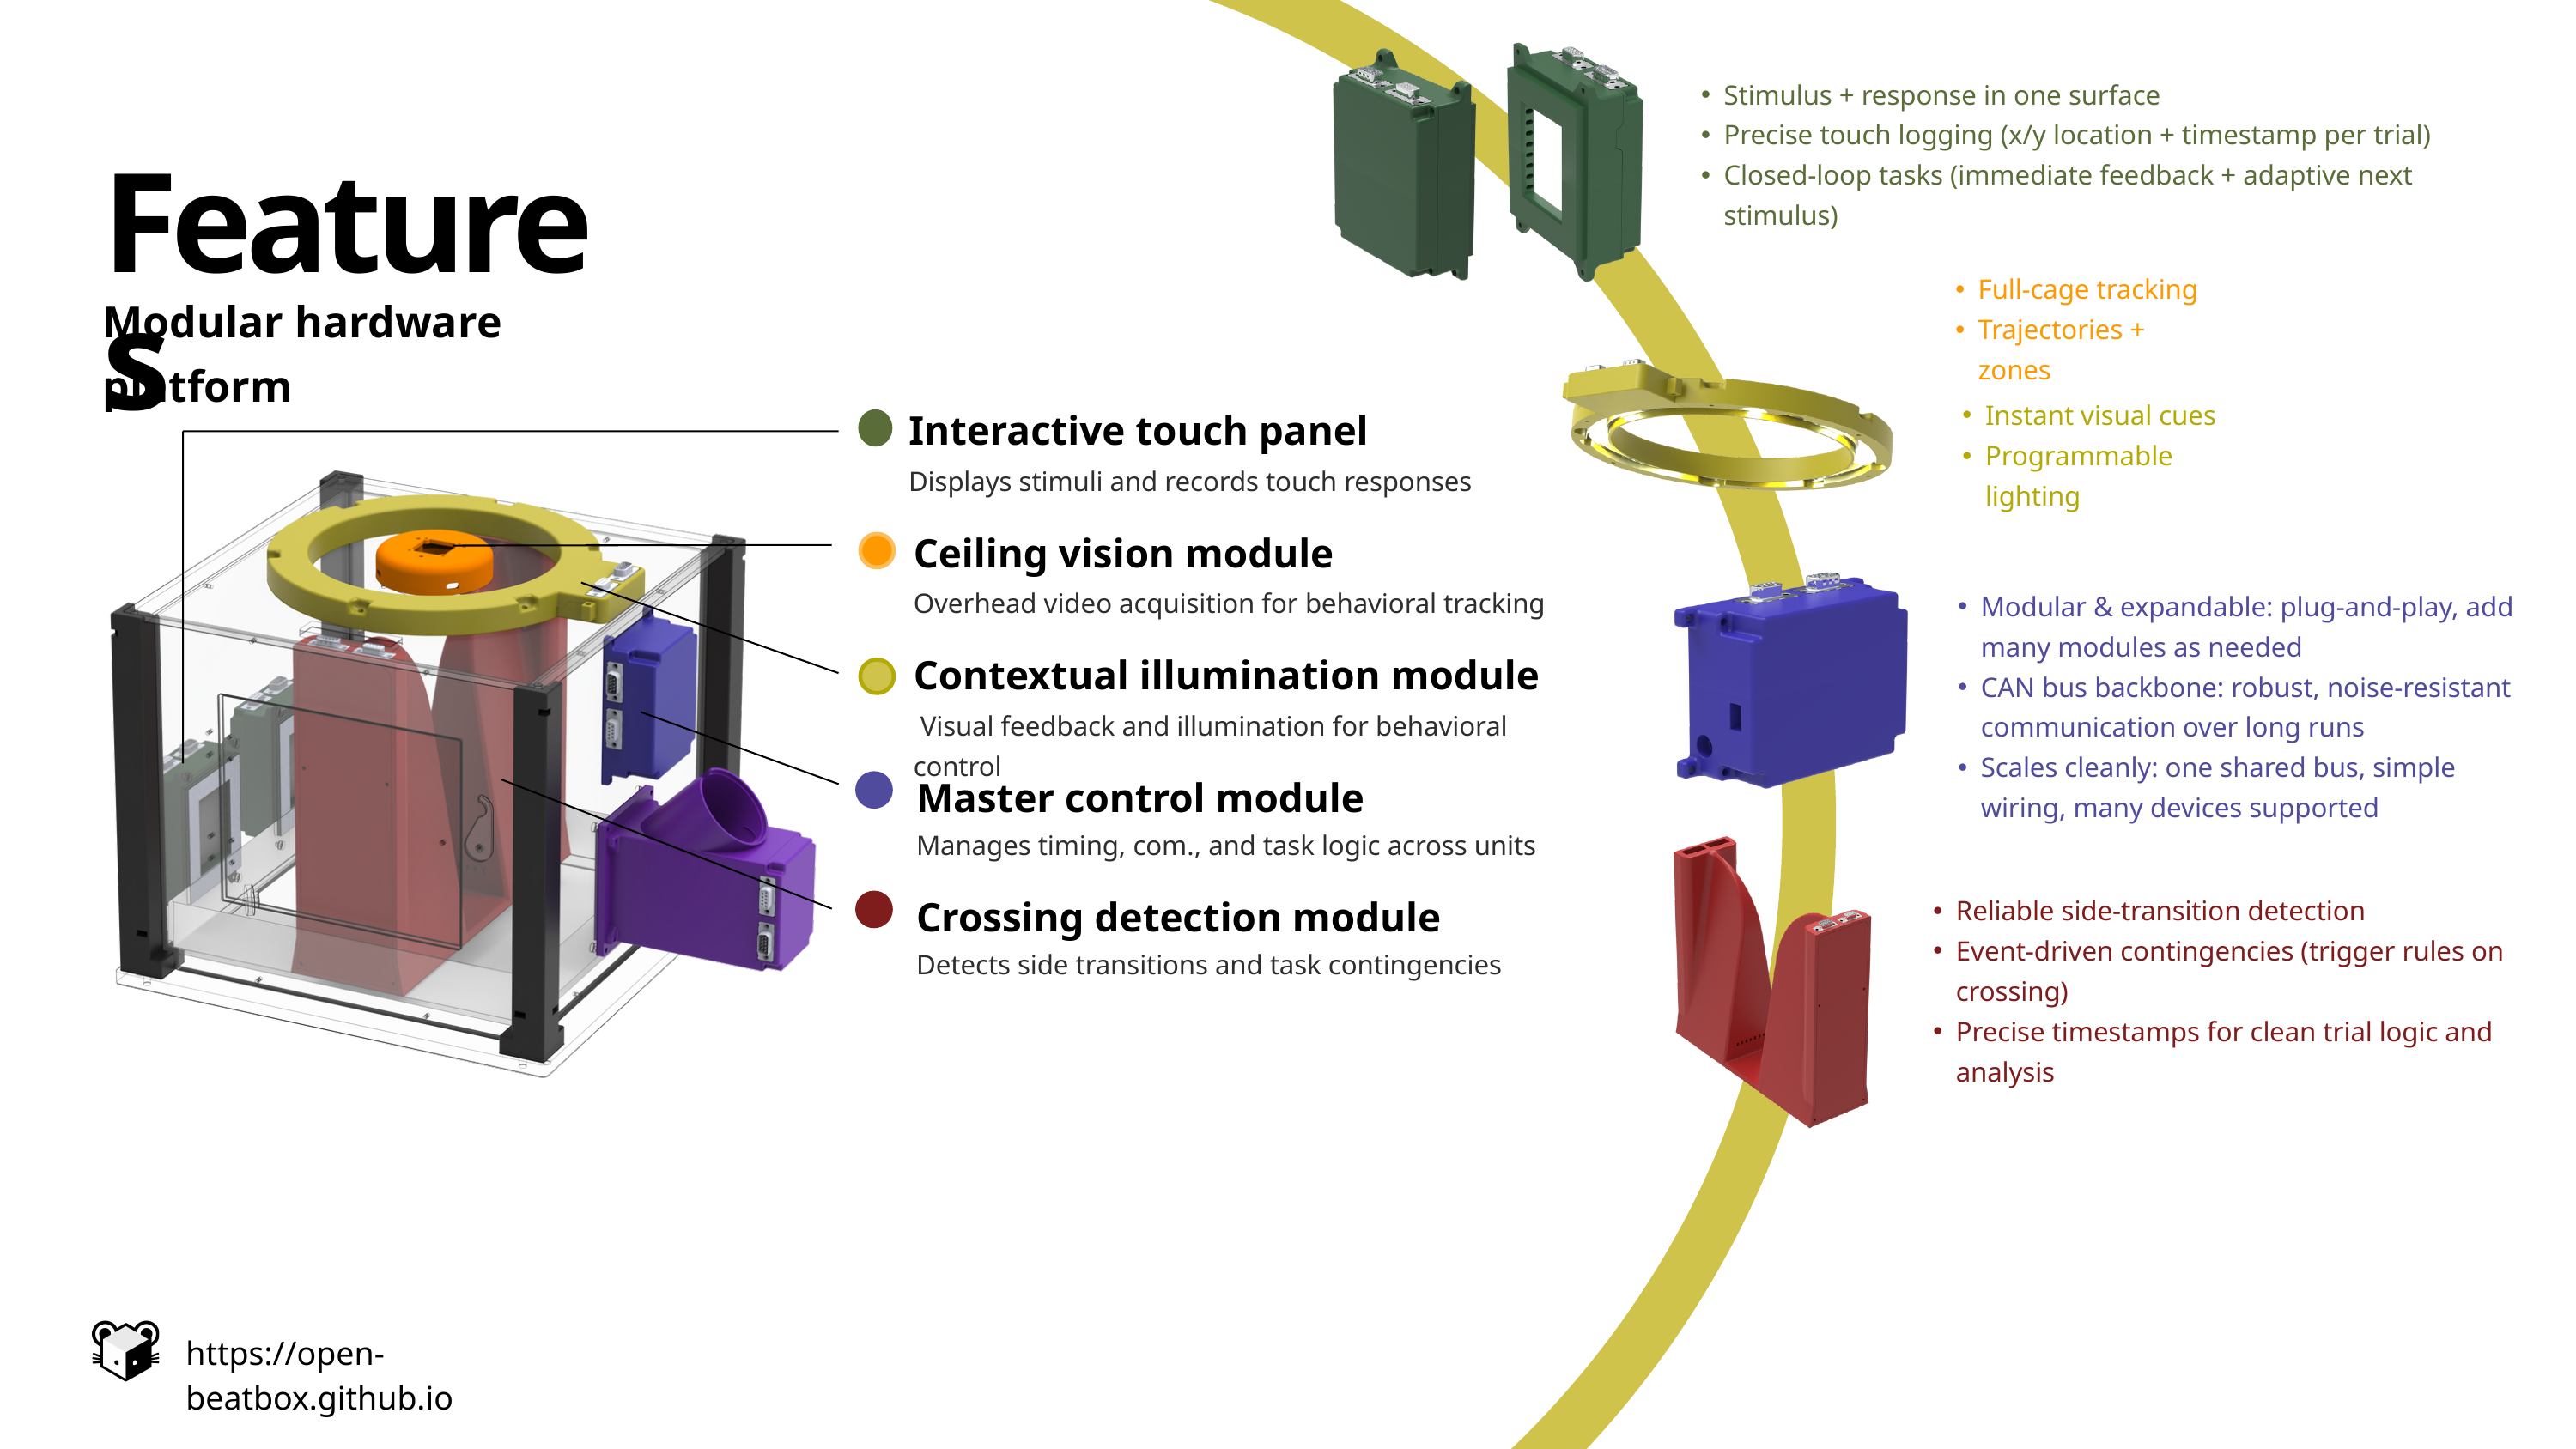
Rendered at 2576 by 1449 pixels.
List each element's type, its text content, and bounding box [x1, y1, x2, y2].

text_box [0, 0, 1765, 1449]
text_box [1768, 516, 1943, 829]
text_box [1768, 828, 1932, 1143]
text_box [0, 364, 1630, 1250]
text_box Reliable side-transition detection Event-driven contingencies (trigger rules on crossing) Precise timestamps for clean trial logic and analysis [1910, 886, 2524, 1088]
text_box [1768, 251, 1932, 516]
text_box Modular & expandable: plug-and-play, add many modules as needed CAN bus backbone: robust, noise-resistant communication over long runs Scales cleanly: one shared bus, simple wiring, many devices supported [1935, 581, 2529, 823]
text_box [1932, 264, 2266, 514]
text_box Stimulus + response in one surface Precise touch logging (x/y location + timestamp per trial) Closed-loop tasks (immediate feedback + adaptive next stimulus) [1768, 70, 2524, 231]
